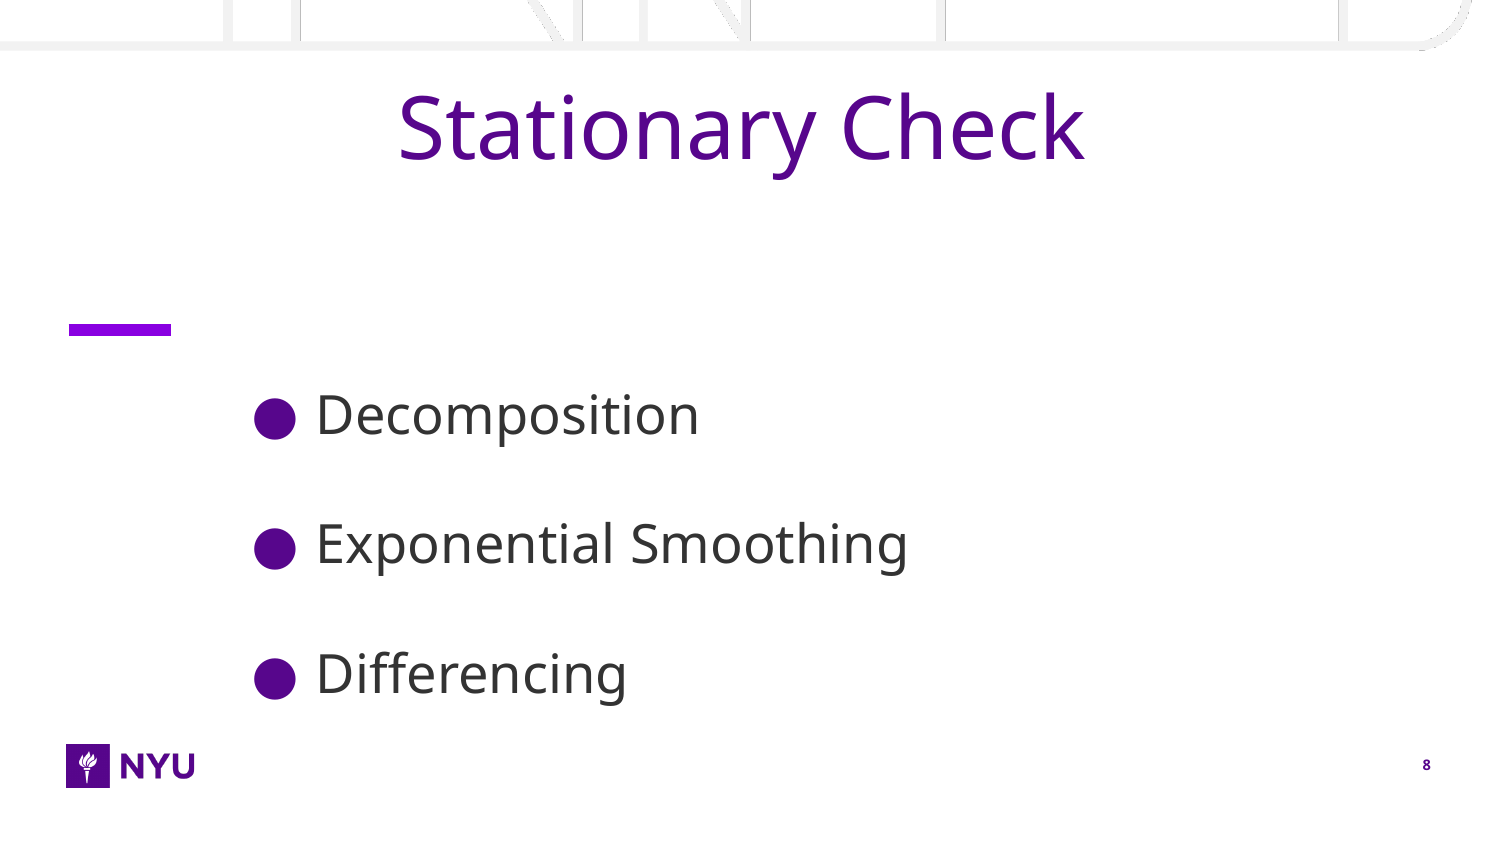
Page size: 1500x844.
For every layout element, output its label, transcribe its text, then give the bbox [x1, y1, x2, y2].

title Stationary Check [51, 72, 1434, 261]
picture [66, 744, 195, 788]
picture [0, 0, 1496, 51]
list Decomposition Exponential Smoothing Differencing [225, 300, 1434, 718]
